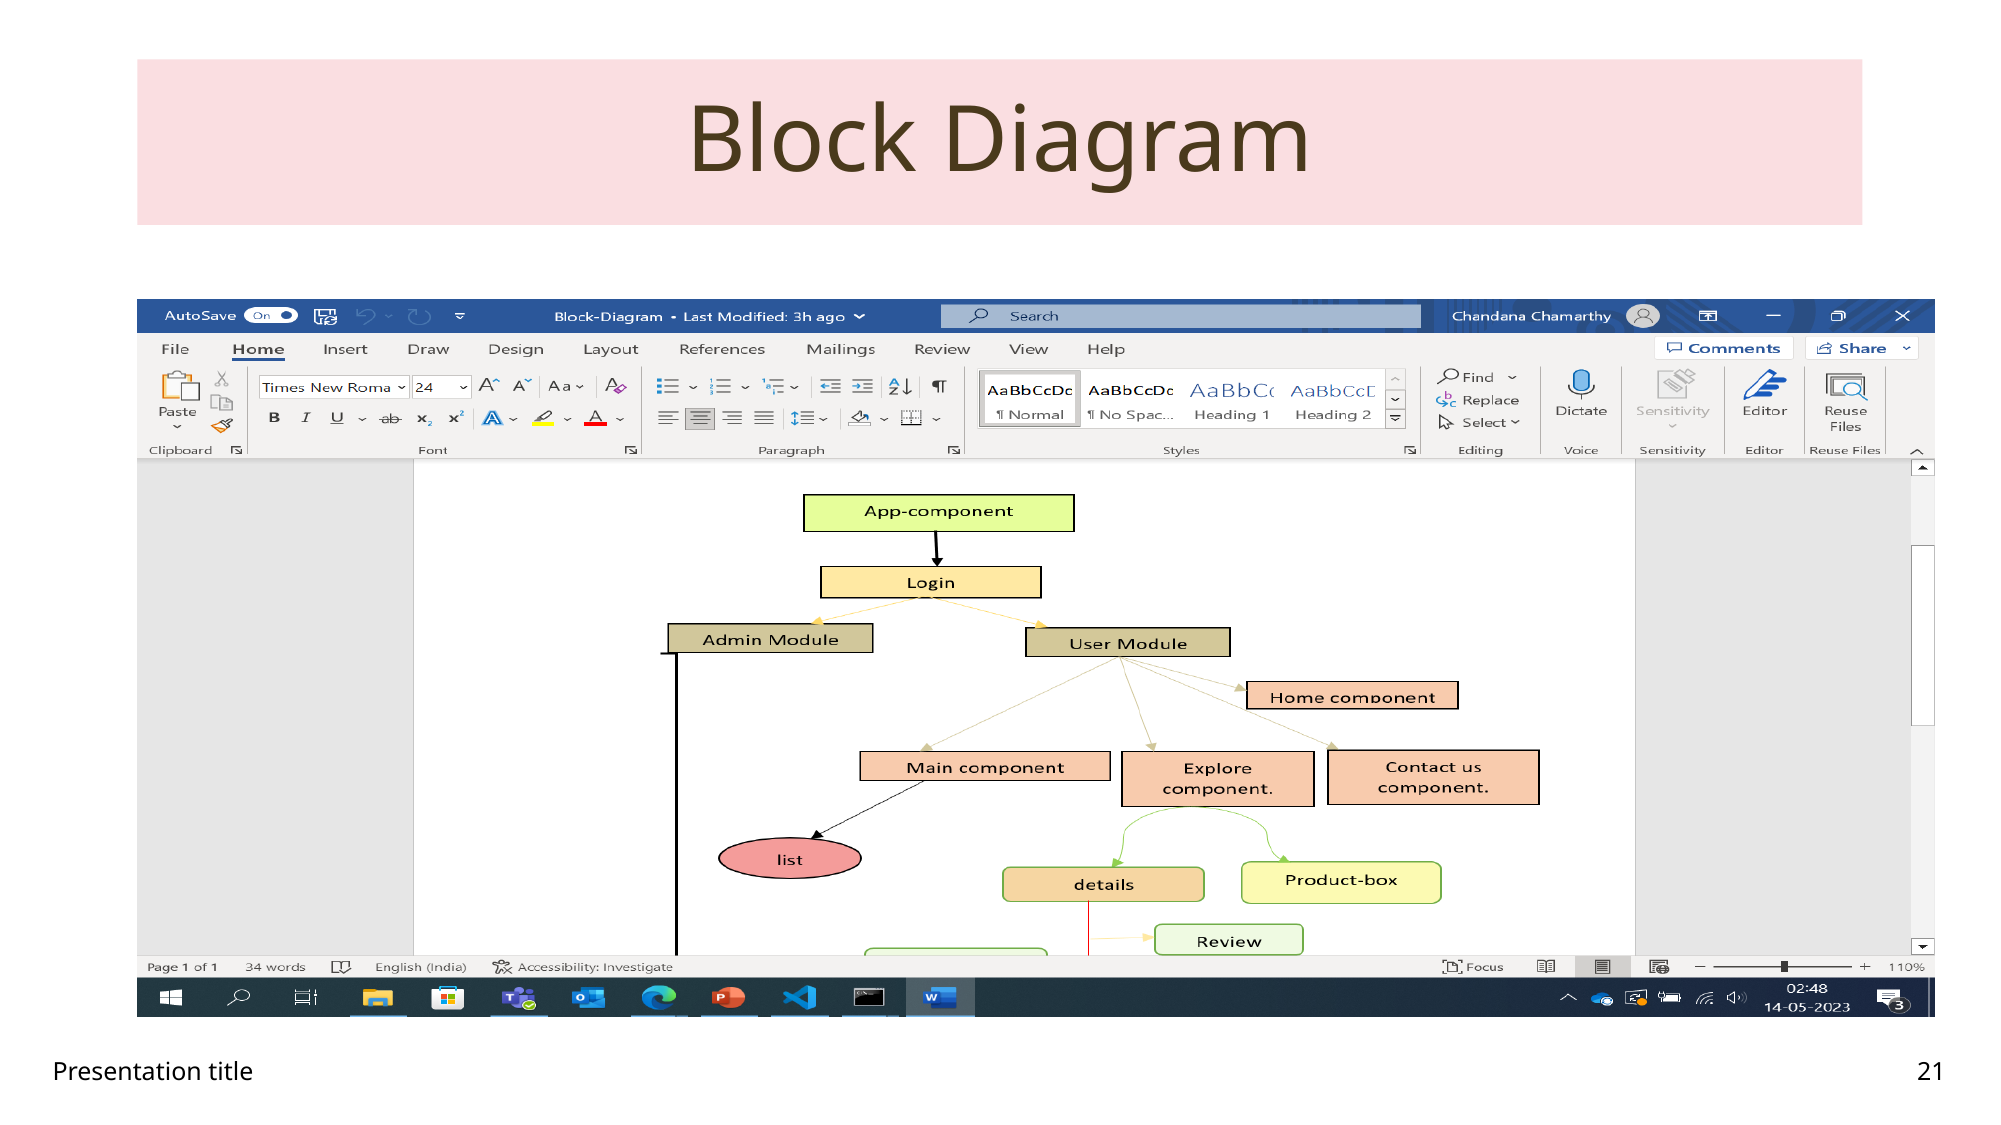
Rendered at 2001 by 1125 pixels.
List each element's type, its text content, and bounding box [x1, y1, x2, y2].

slide_number 21 [1510, 1042, 1961, 1103]
footer Presentation title [37, 1042, 713, 1103]
title Block Diagram [137, 59, 1863, 225]
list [137, 299, 1935, 1017]
